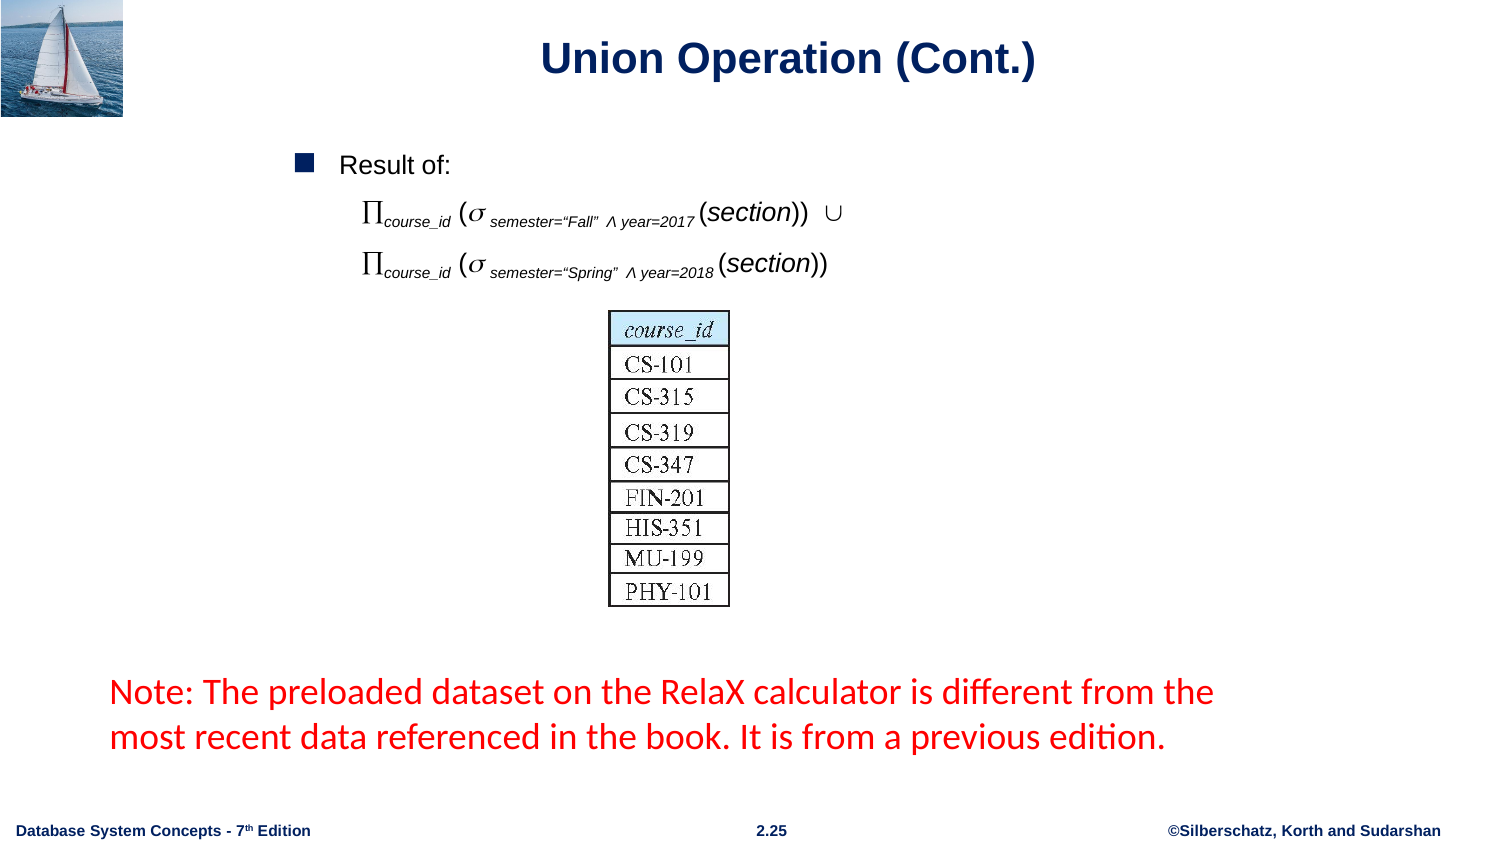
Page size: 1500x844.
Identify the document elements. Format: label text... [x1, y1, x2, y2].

picture [0, 0, 123, 117]
list Result of: course_id ( semester=“Fall” Λ year=2017 (section))  course_id ( semester=“Spring” Λ year=2018 (section)) [282, 128, 1227, 297]
title Union Operation (Cont.) [125, 14, 1452, 90]
text_box Note: The preloaded dataset on the RelaX calculator is different from the most recent data referenced in the book. It is from a previous edition. [94, 659, 1231, 764]
picture [608, 310, 730, 607]
